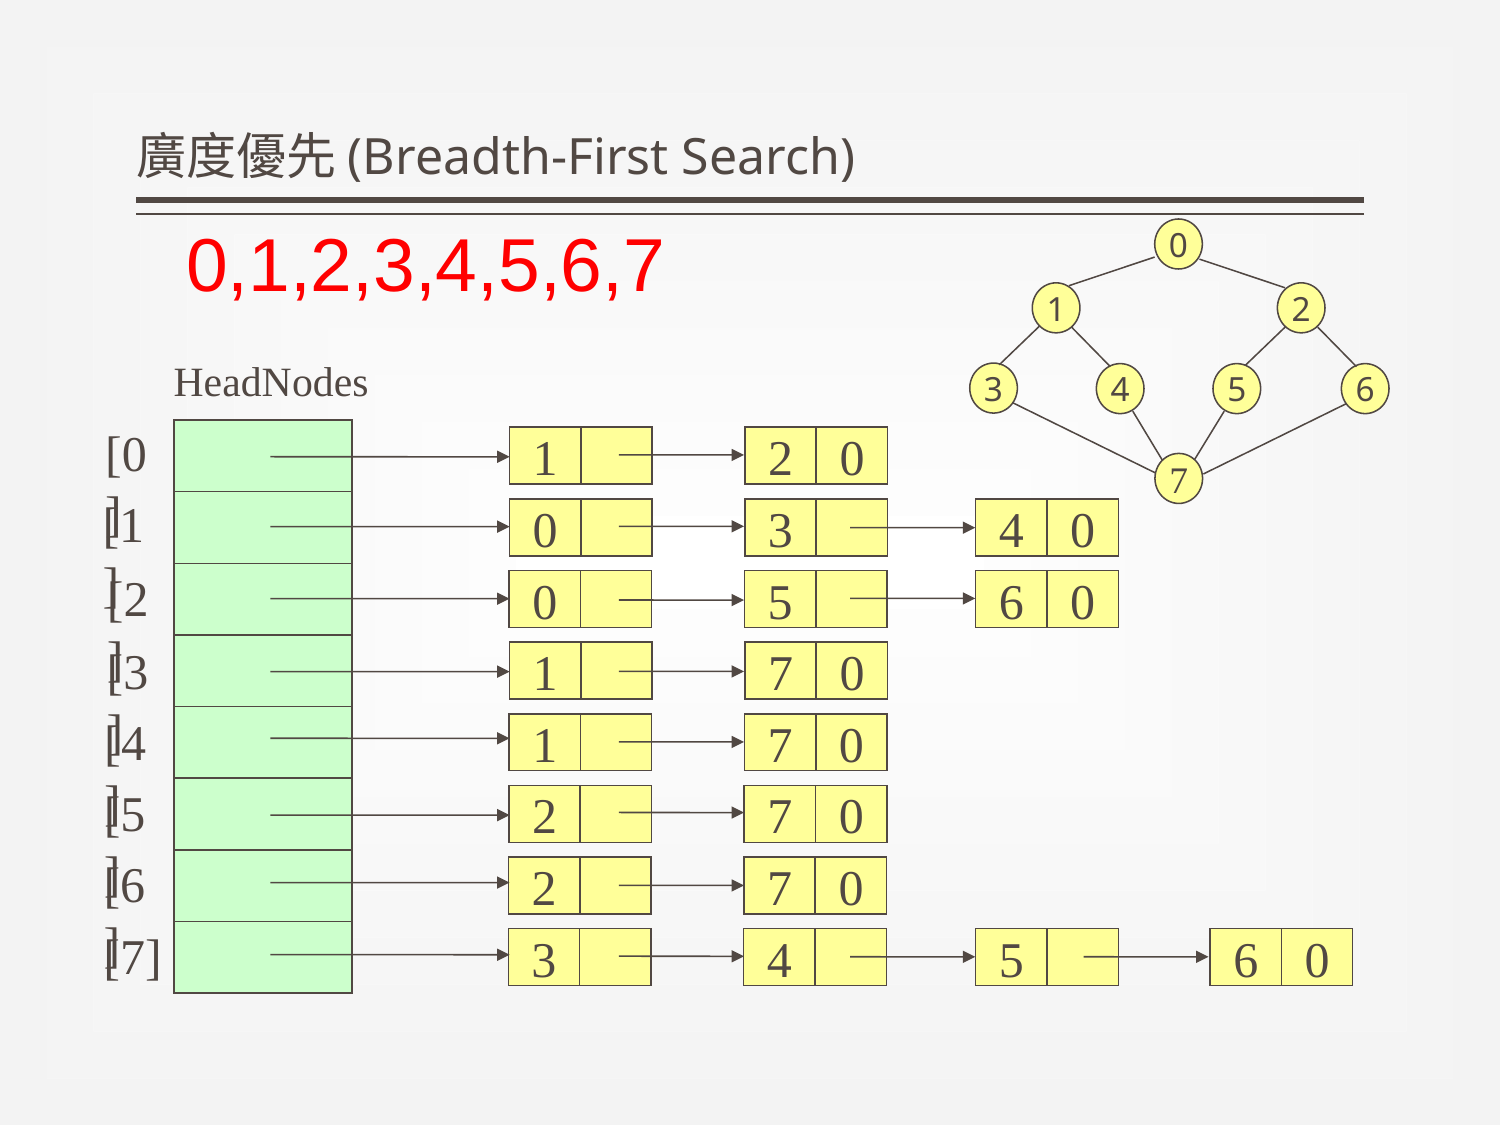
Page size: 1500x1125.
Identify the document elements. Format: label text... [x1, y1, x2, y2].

text_box [270, 665, 510, 678]
text_box 0,1,2,3,4,5,6,7 [171, 209, 681, 314]
text_box [270, 592, 510, 605]
text_box [816, 570, 888, 628]
text_box 2 [1277, 282, 1326, 333]
text_box [3] [91, 632, 173, 767]
text_box 0 [509, 498, 581, 556]
text_box [581, 713, 652, 771]
text_box 0 [816, 856, 887, 914]
text_box 1 [509, 642, 581, 700]
text_box [618, 735, 744, 749]
text_box [270, 450, 510, 463]
text_box [270, 520, 510, 533]
text_box 6 [1341, 363, 1390, 414]
text_box [174, 563, 353, 634]
text_box [6] [88, 845, 170, 916]
text_box 0 [817, 427, 888, 485]
text_box [817, 498, 888, 556]
text_box [580, 856, 652, 914]
text_box 3 [969, 363, 1018, 414]
text_box 1 [509, 427, 581, 485]
text_box 0 [816, 785, 887, 843]
text_box [270, 876, 510, 889]
text_box 7 [1154, 453, 1203, 504]
text_box 0 [1282, 928, 1353, 986]
text_box 5 [744, 570, 816, 628]
text_box [580, 928, 651, 986]
text_box [174, 707, 353, 778]
text_box 2 [744, 427, 817, 485]
text_box 3 [744, 498, 817, 556]
text_box 2 [508, 856, 580, 914]
text_box 6 [975, 570, 1047, 628]
text_box 0 [817, 642, 888, 700]
text_box 0 [509, 570, 581, 628]
text_box 1 [509, 713, 581, 771]
text_box 4 [743, 928, 815, 986]
text_box [174, 849, 353, 921]
text_box [174, 420, 353, 491]
text_box [581, 642, 653, 700]
text_box 6 [1210, 928, 1282, 986]
text_box 2 [508, 785, 581, 843]
text_box [618, 665, 744, 678]
text_box [1047, 928, 1119, 986]
text_box [850, 950, 976, 964]
text_box [618, 448, 744, 462]
text_box [618, 950, 744, 963]
text_box [0] [90, 413, 172, 549]
text_box HeadNodes [158, 347, 384, 413]
text_box [618, 520, 744, 533]
text_box [174, 921, 353, 993]
text_box [850, 592, 976, 605]
text_box 0 [1047, 570, 1119, 628]
text_box 3 [508, 928, 580, 986]
text_box [618, 806, 744, 819]
text_box 7 [744, 785, 816, 843]
text_box 0 [1047, 498, 1119, 556]
text_box 0 [1154, 218, 1203, 269]
text_box [1] [87, 485, 169, 621]
text_box [815, 928, 887, 986]
text_box 7 [744, 713, 816, 771]
text_box [581, 498, 653, 556]
text_box [270, 948, 510, 961]
text_box [7] [88, 916, 179, 992]
title 廣度優先(Breadth-First Search) [135, 12, 1364, 193]
text_box 7 [744, 642, 817, 700]
text_box 7 [743, 856, 816, 914]
text_box [581, 427, 653, 485]
text_box [174, 778, 353, 849]
text_box [618, 879, 744, 892]
text_box [581, 570, 652, 628]
text_box 1 [1032, 282, 1080, 333]
text_box [1083, 950, 1209, 964]
text_box 5 [1212, 363, 1261, 414]
text_box [270, 808, 510, 822]
text_box [5] [89, 774, 170, 845]
text_box [4] [89, 703, 171, 839]
text_box 5 [975, 928, 1047, 986]
text_box [174, 491, 353, 563]
text_box 4 [1096, 363, 1145, 414]
text_box 0 [816, 713, 888, 771]
text_box [2] [92, 558, 173, 632]
text_box [581, 785, 652, 843]
text_box [174, 634, 353, 707]
text_box [850, 521, 976, 534]
text_box 4 [975, 498, 1047, 556]
text_box [618, 593, 744, 607]
text_box [270, 732, 510, 745]
